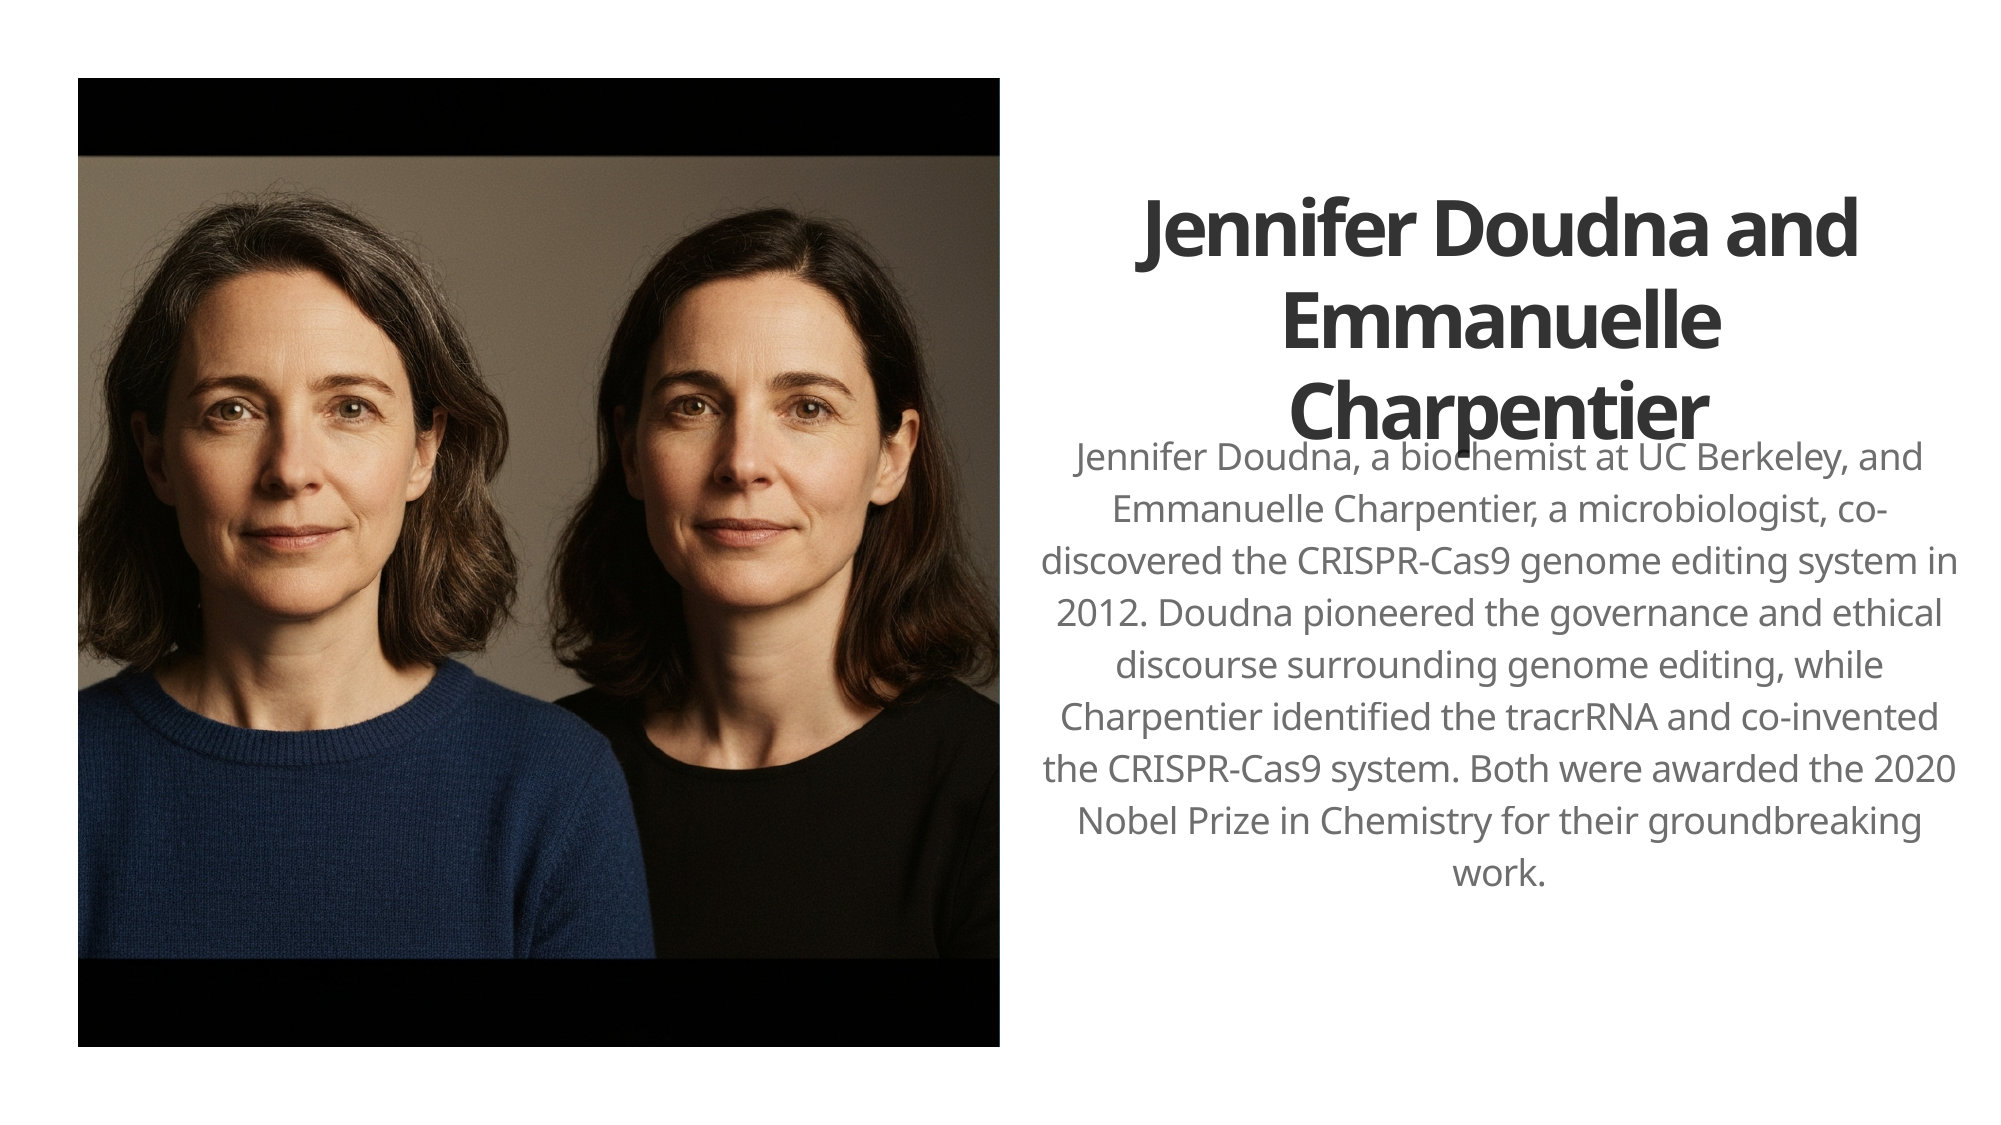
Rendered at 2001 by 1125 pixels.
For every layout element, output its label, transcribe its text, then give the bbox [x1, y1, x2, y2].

text_box Jennifer Doudna and Emmanuelle Charpentier [1060, 226, 1940, 410]
text_box Jennifer Doudna, a biochemist at UC Berkeley, and Emmanuelle Charpentier, a microbiologist, co-discovered the CRISPR-Cas9 genome editing system in 2012. Doudna pioneered the governance and ethical discourse surrounding genome editing, while Charpentier identified the tracrRNA and co-invented the CRISPR-Cas9 system. Both were awarded the 2020 Nobel Prize in Chemistry for their groundbreaking work. [1037, 426, 1962, 895]
picture [77, 77, 1001, 1047]
